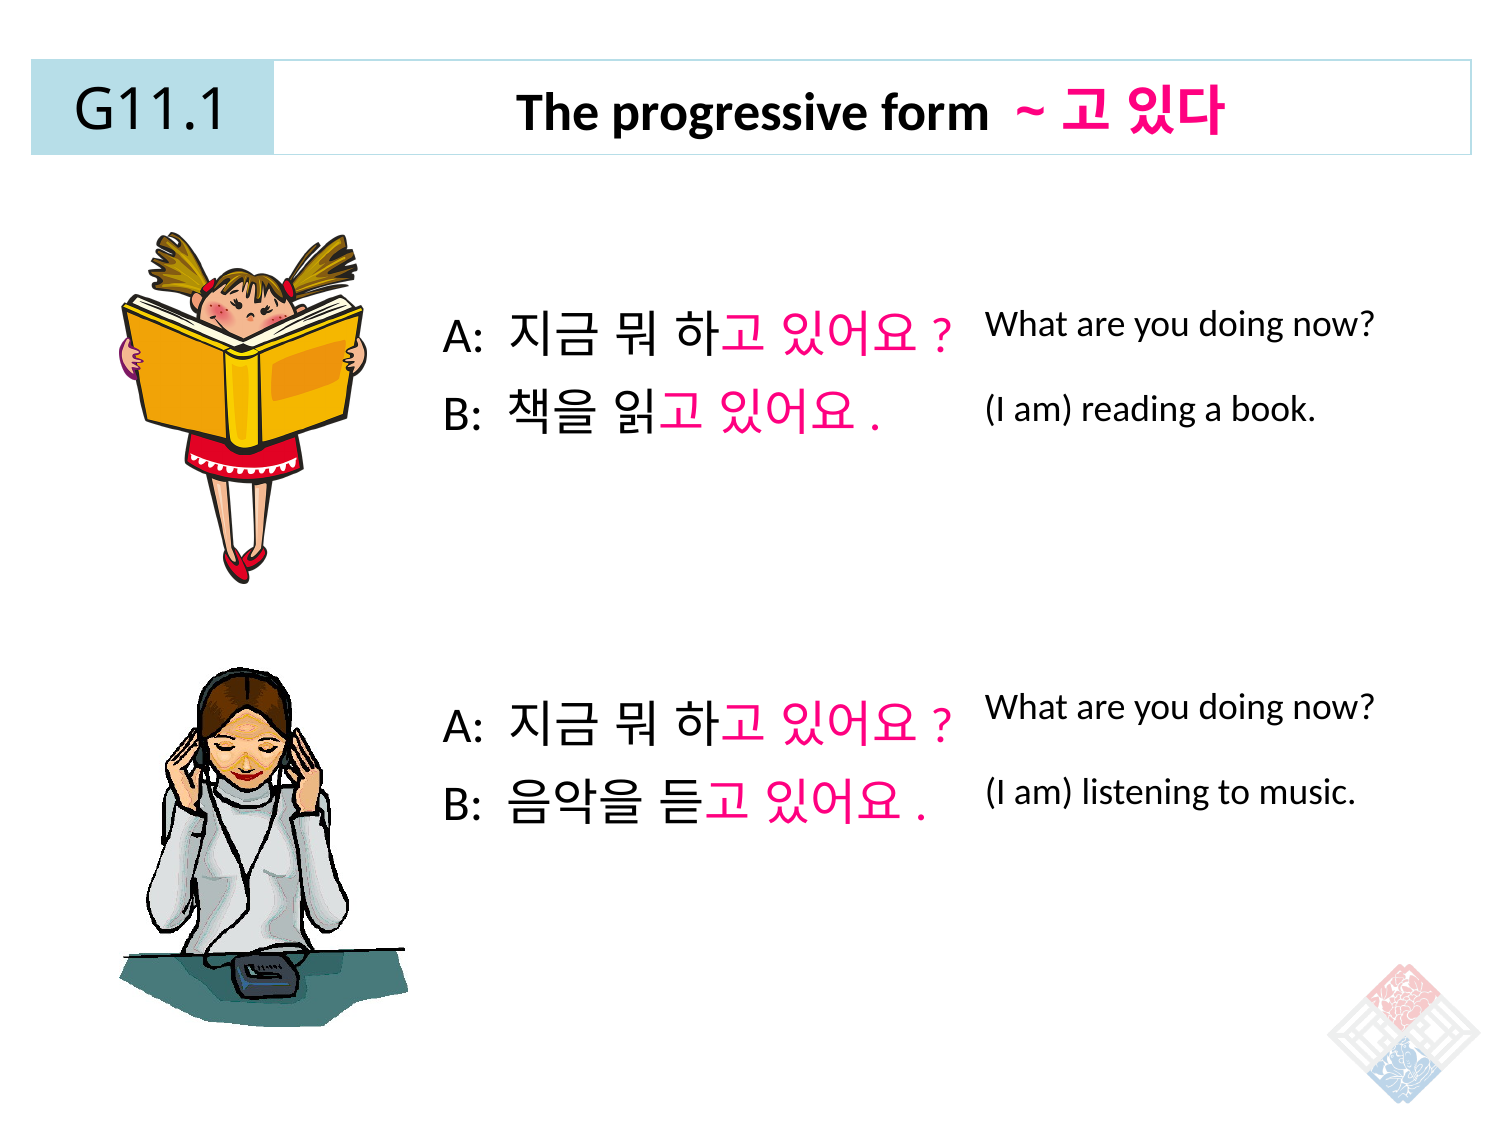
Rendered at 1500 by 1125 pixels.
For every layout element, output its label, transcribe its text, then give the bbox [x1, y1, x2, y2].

table_header The progressive form ~고 있다 [274, 61, 1470, 154]
text_box (I am) reading a book. [969, 377, 1332, 437]
text_box A: 지금 뭐 하고 있어요? B: 음악을 듣고 있어요. [427, 667, 969, 839]
table_header G11.1 [32, 61, 272, 154]
text_box (I am) listening to music. [970, 759, 1373, 820]
text_box What are you doing now? [970, 291, 1392, 352]
text_box A: 지금 뭐 하고 있어요? B: 책을 읽고 있어요. [427, 277, 969, 449]
picture [118, 667, 408, 1027]
picture [118, 232, 367, 584]
text_box What are you doing now? [970, 674, 1392, 734]
